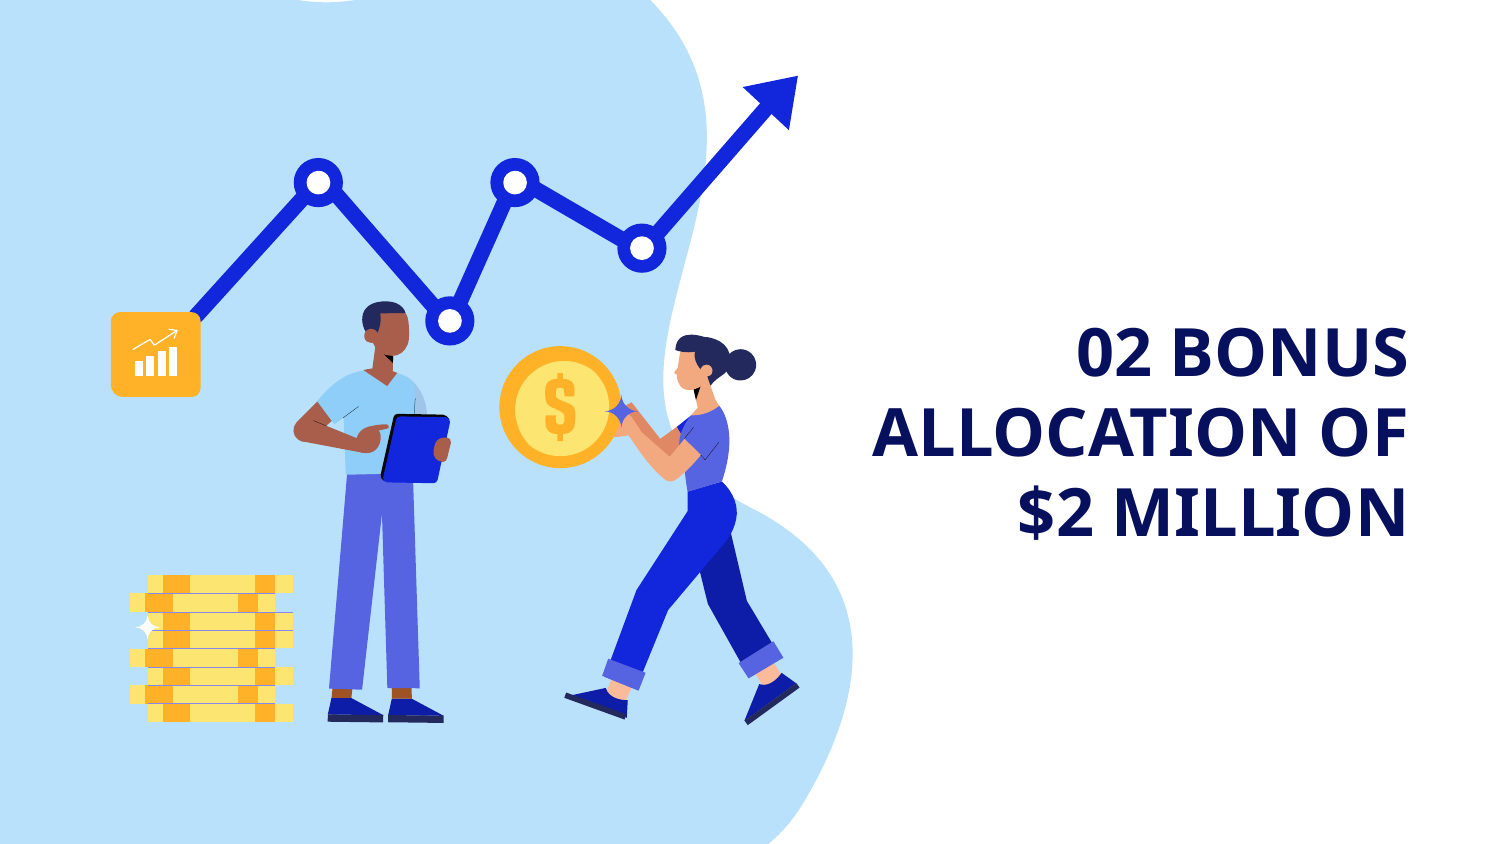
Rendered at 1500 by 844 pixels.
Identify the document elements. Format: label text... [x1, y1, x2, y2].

text_box [744, 672, 796, 720]
text_box [255, 574, 276, 593]
text_box [383, 416, 451, 484]
text_box [173, 686, 237, 703]
text_box [110, 312, 201, 397]
text_box [191, 668, 255, 685]
text_box [684, 417, 727, 464]
text_box [742, 75, 798, 131]
text_box [545, 373, 576, 442]
text_box [162, 574, 191, 593]
text_box [147, 631, 162, 648]
text_box [676, 352, 708, 391]
text_box [333, 189, 438, 311]
text_box [147, 704, 162, 723]
text_box [259, 649, 276, 667]
text_box [744, 683, 800, 726]
text_box [679, 406, 730, 492]
text_box [380, 413, 445, 477]
text_box [700, 534, 772, 662]
text_box [145, 648, 173, 668]
text_box [630, 236, 654, 261]
text_box [191, 704, 255, 723]
text_box [607, 680, 631, 700]
text_box [147, 612, 162, 630]
text_box [357, 427, 381, 454]
text_box [276, 631, 293, 649]
text_box [604, 394, 639, 429]
text_box [331, 689, 353, 698]
text_box [617, 223, 667, 273]
text_box [738, 641, 784, 679]
text_box [293, 157, 343, 208]
text_box [130, 593, 145, 612]
text_box [293, 401, 331, 442]
text_box [145, 685, 173, 704]
text_box [574, 687, 628, 715]
text_box [564, 692, 627, 720]
text_box [675, 334, 708, 353]
text_box [615, 415, 647, 443]
text_box [499, 346, 621, 469]
text_box [327, 698, 383, 715]
text_box [454, 200, 511, 303]
text_box [516, 361, 610, 457]
text_box [276, 667, 293, 686]
text_box [237, 649, 259, 667]
text_box [276, 703, 293, 723]
text_box [611, 482, 737, 671]
text_box [433, 437, 451, 462]
text_box [145, 593, 173, 612]
text_box [191, 612, 255, 630]
text_box [169, 346, 178, 377]
text_box [255, 668, 276, 685]
text_box [255, 612, 276, 630]
text_box [343, 370, 416, 475]
text_box [173, 594, 237, 611]
text_box [425, 296, 475, 346]
text_box [162, 704, 191, 723]
text_box [328, 474, 420, 690]
text_box [363, 368, 398, 387]
text_box [364, 328, 379, 343]
text_box [676, 417, 689, 433]
text_box [691, 402, 720, 416]
text_box [237, 594, 259, 611]
text_box [362, 301, 406, 332]
text_box [388, 715, 444, 723]
text_box [630, 433, 700, 482]
text_box [276, 574, 293, 594]
text_box [755, 664, 781, 684]
text_box [276, 612, 293, 630]
text_box [490, 157, 540, 208]
text_box [694, 348, 712, 369]
text_box [301, 418, 369, 453]
text_box [653, 104, 771, 237]
text_box [388, 698, 443, 715]
text_box [162, 612, 191, 630]
text_box [367, 424, 389, 432]
text_box [391, 689, 412, 699]
text_box [259, 594, 276, 611]
text_box [693, 387, 701, 401]
text_box [162, 631, 191, 648]
text_box [696, 382, 718, 412]
text_box [237, 686, 259, 703]
text_box [704, 336, 731, 386]
text_box [674, 366, 680, 376]
text_box [173, 649, 237, 667]
text_box [373, 313, 410, 356]
text_box [503, 170, 527, 195]
text_box [146, 355, 155, 377]
text_box [255, 631, 276, 648]
text_box [510, 357, 592, 446]
text_box [255, 704, 276, 723]
text_box [259, 686, 276, 703]
text_box [317, 373, 361, 425]
text_box [602, 658, 646, 691]
text_box [147, 574, 162, 593]
text_box [135, 360, 143, 377]
text_box [384, 355, 394, 364]
text_box [130, 648, 145, 668]
text_box [726, 349, 757, 381]
text_box [147, 668, 162, 685]
title 02 BONUS ALLOCATION OF $2 MILLION [789, 294, 1425, 561]
text_box [438, 309, 462, 333]
text_box [700, 364, 713, 377]
text_box [306, 170, 331, 195]
text_box [327, 714, 384, 723]
text_box [411, 379, 427, 414]
text_box [135, 614, 160, 640]
text_box [189, 194, 308, 322]
text_box [371, 349, 393, 377]
text_box [535, 182, 623, 246]
text_box [162, 668, 191, 685]
text_box [157, 351, 166, 377]
text_box [191, 574, 255, 593]
text_box [130, 685, 145, 704]
text_box [191, 631, 255, 648]
text_box [626, 402, 680, 456]
